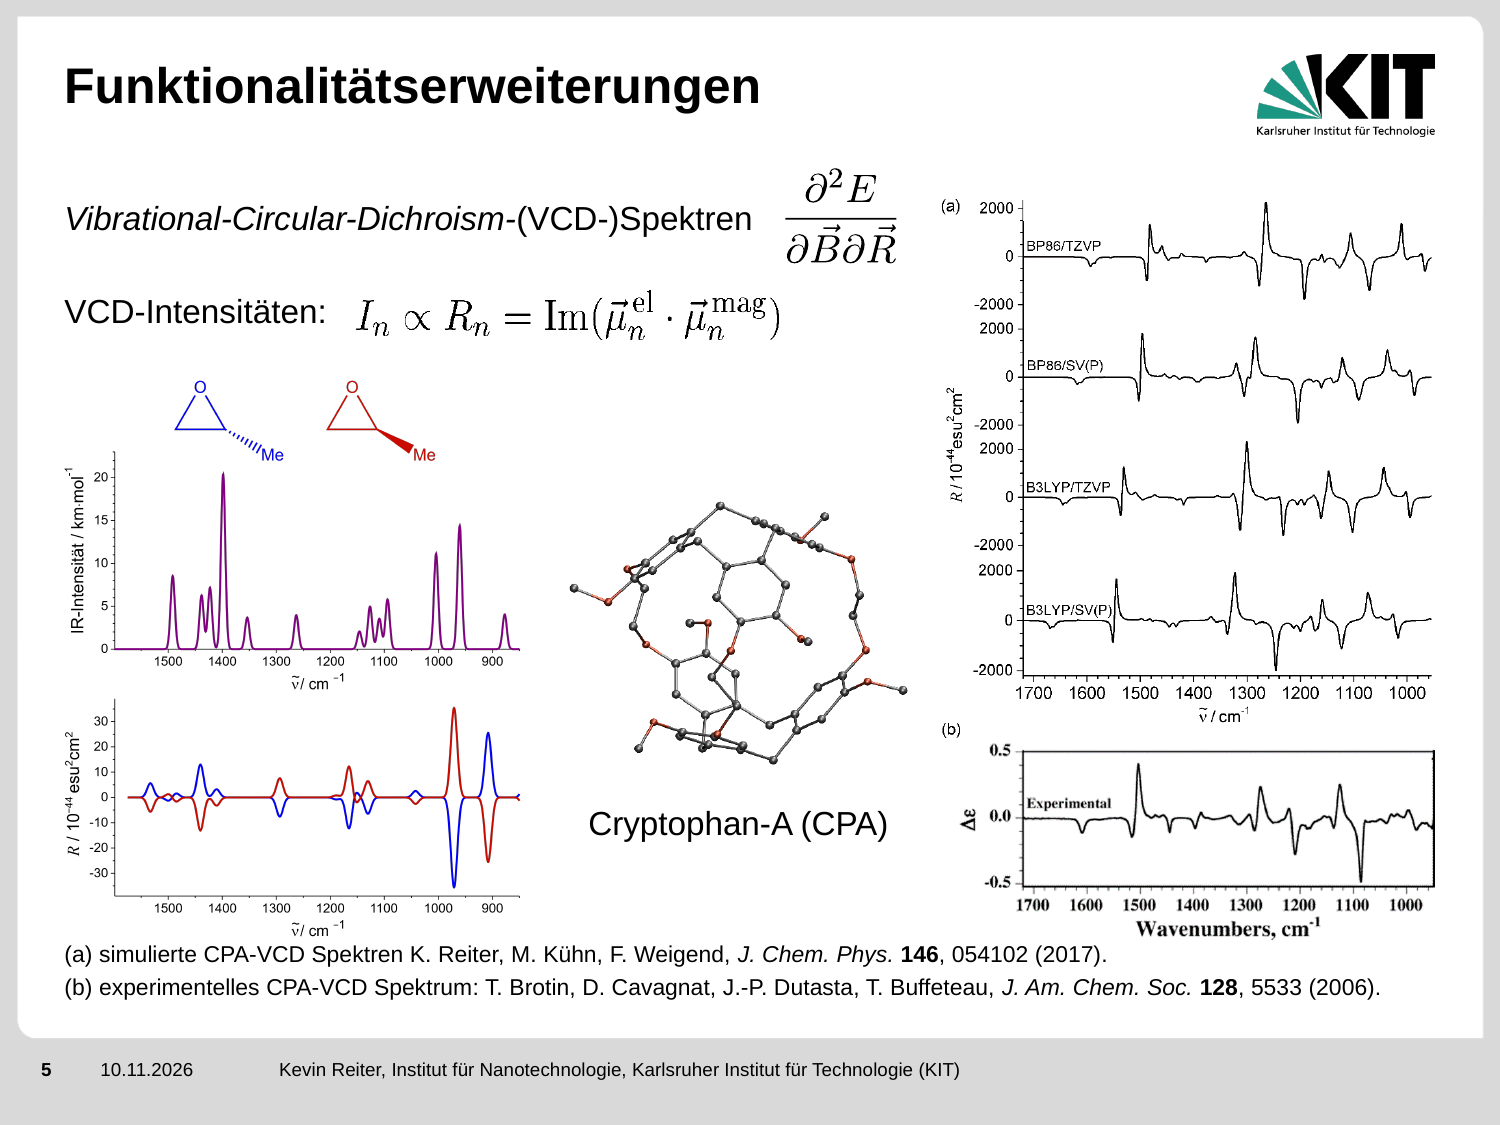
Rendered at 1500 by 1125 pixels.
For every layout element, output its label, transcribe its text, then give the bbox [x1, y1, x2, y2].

footer Kevin Reiter, Institut für Nanotechnologie, Karlsruher Institut für Technologie (KIT) [279, 1057, 976, 1117]
picture [0, 0, 1500, 1125]
title Funktionalitätserweiterungen [64, 21, 1198, 174]
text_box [785, 167, 897, 264]
list Vibrational-Circular-Dichroism-(VCD-)Spektren VCD-Intensitäten: Cryptophan-A (CPA) (a) simulierte CPA-VCD Spektren K. Reiter, M. Kühn, F. Weigend, J. Chem. Phys. 146, 054102 (2017). (b) experimentelles CPA-VCD Spektrum: T. Brotin, D. Cavagnat, J.-P. Dutasta, T. Buffeteau, J. Am. Chem. Soc. 128, 5533 (2006). [64, 196, 1436, 1000]
